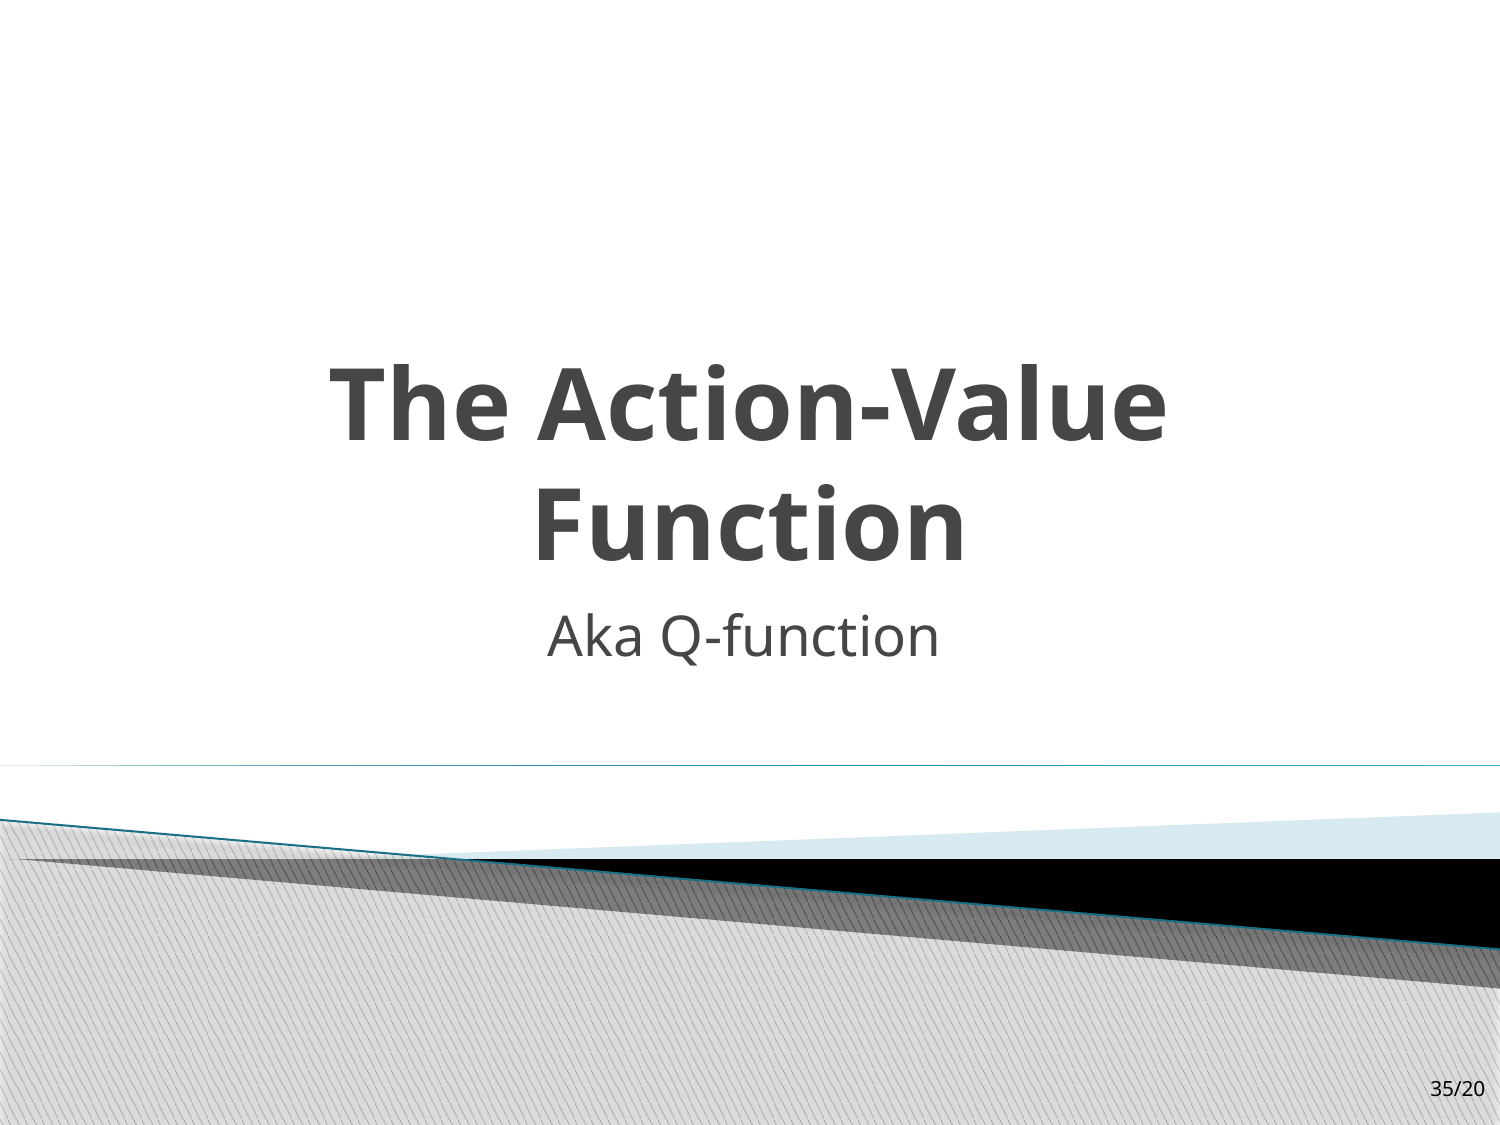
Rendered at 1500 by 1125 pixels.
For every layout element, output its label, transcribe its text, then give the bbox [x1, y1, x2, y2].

title The Action-Value Function [112, 287, 1388, 588]
subtitle Aka Q-function [112, 592, 1388, 790]
slide_number 35/20 [1397, 1051, 1500, 1112]
picture [5, 859, 1500, 989]
